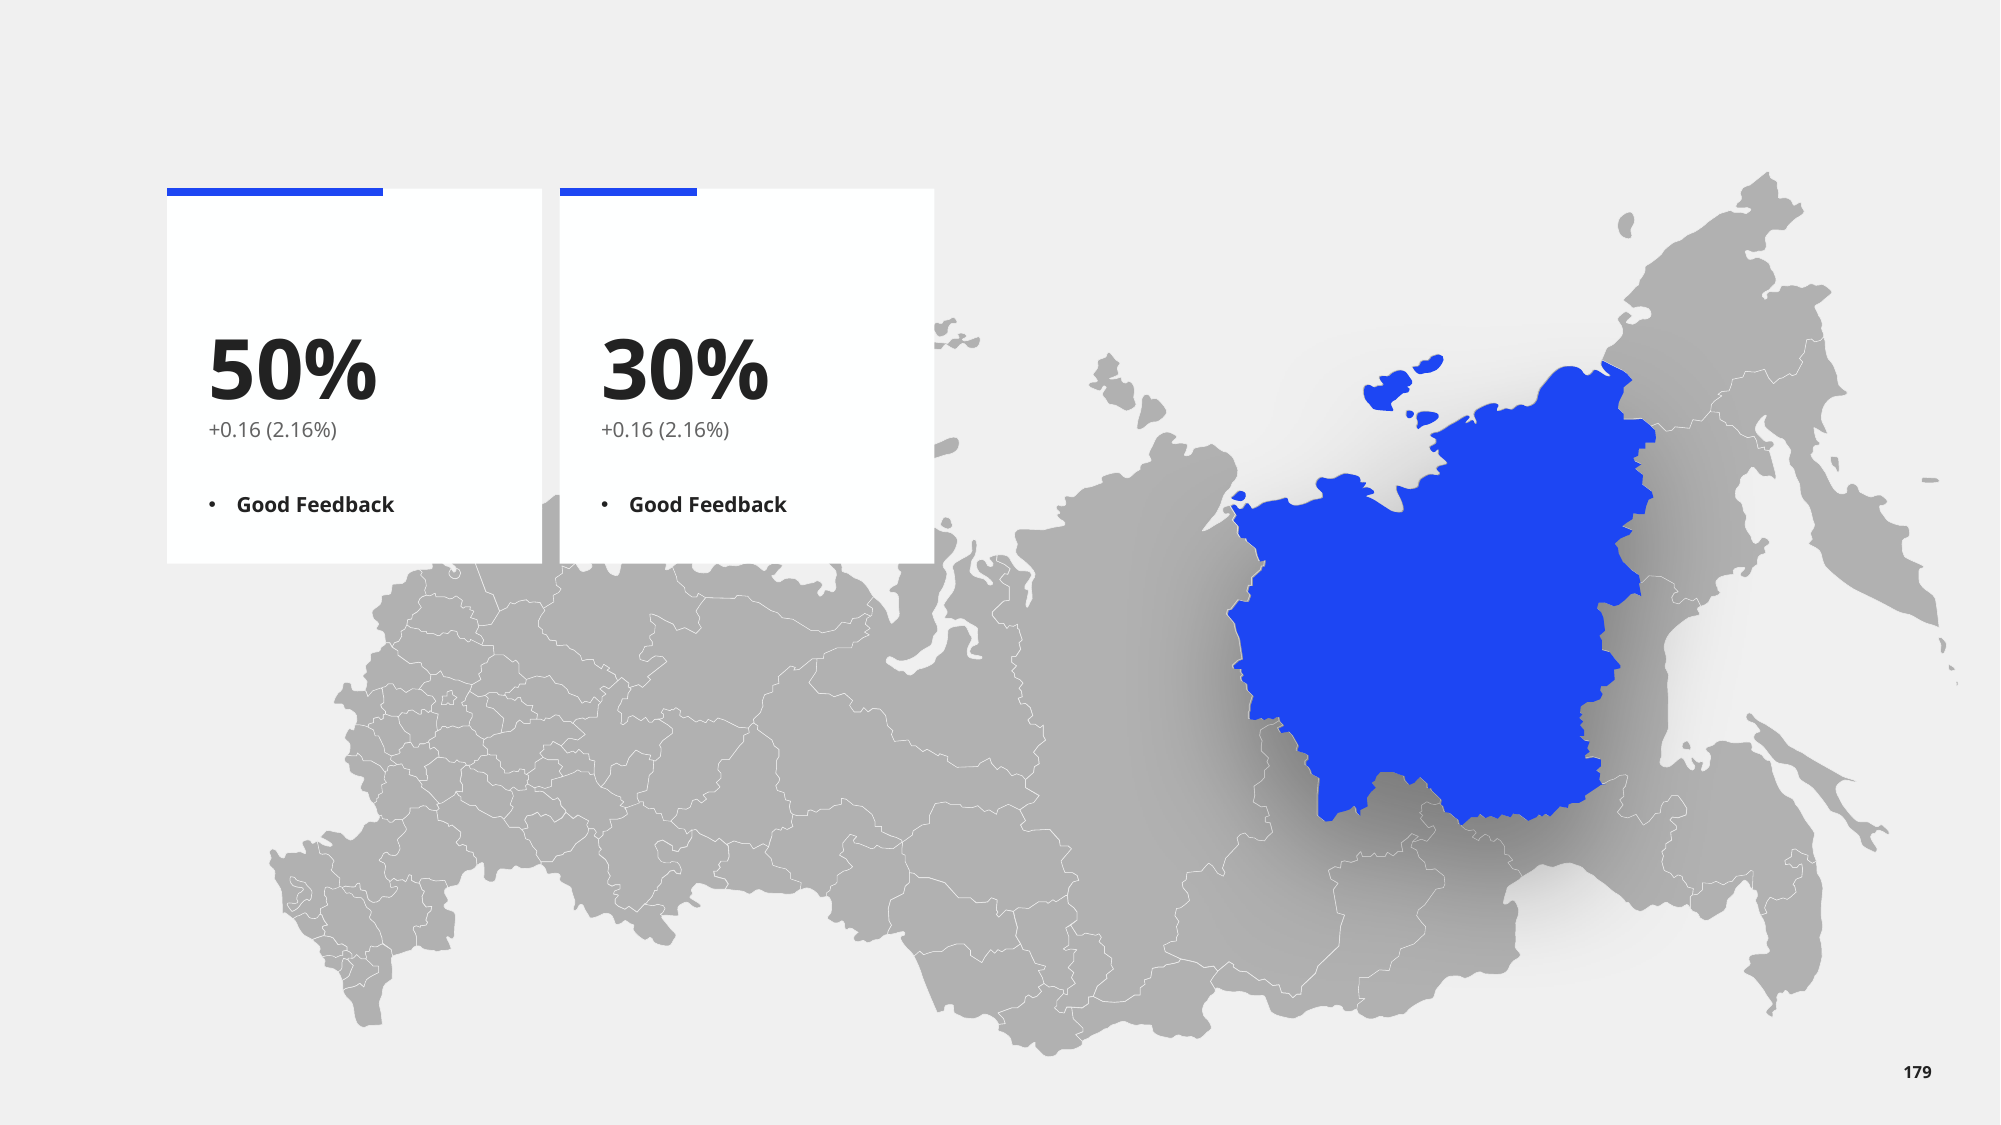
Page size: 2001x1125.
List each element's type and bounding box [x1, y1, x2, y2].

text_box [167, 188, 543, 564]
text_box [559, 188, 935, 564]
text_box [267, 169, 1959, 1057]
